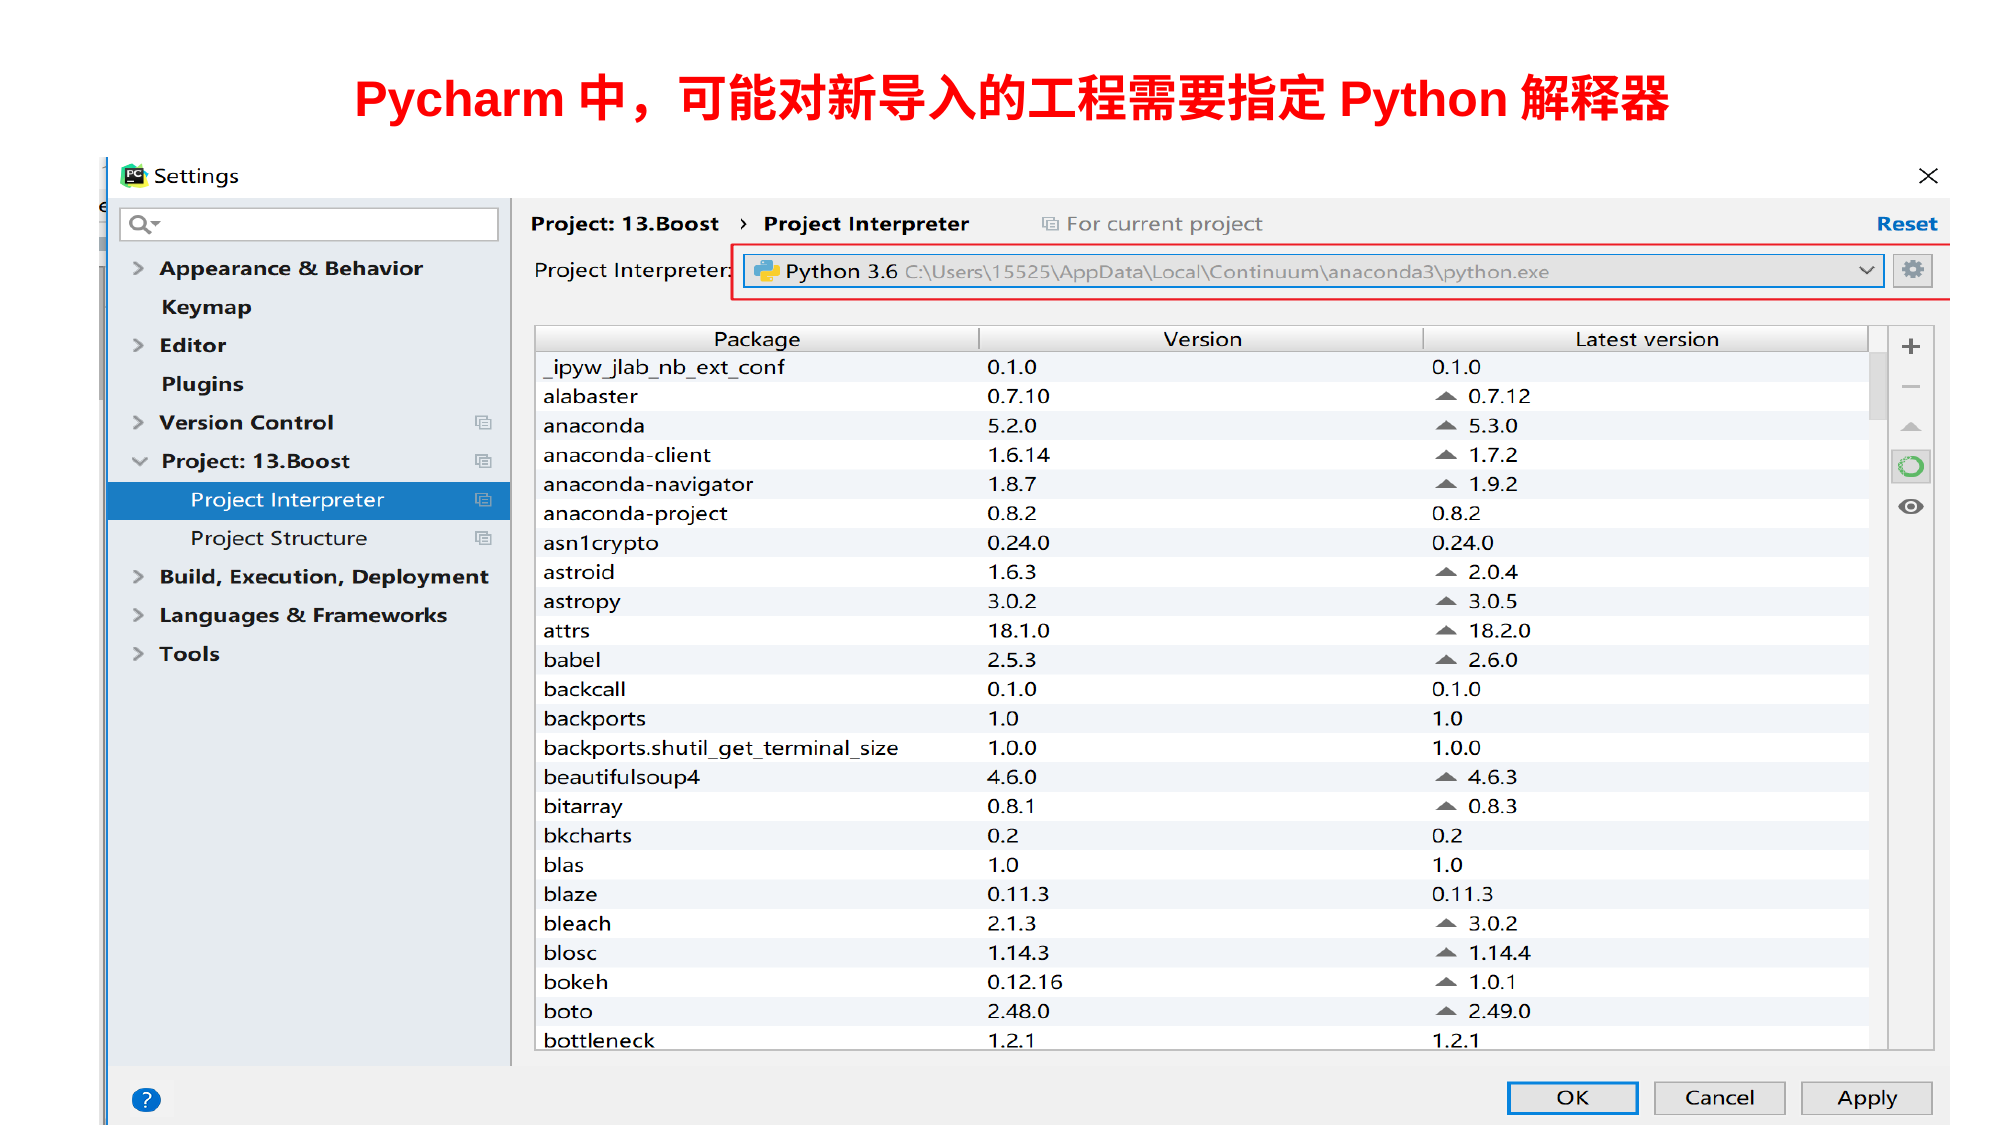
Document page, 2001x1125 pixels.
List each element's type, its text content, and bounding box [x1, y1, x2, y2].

picture [99, 157, 1950, 1125]
title Pycharm中，可能对新导入的工程需要指定Python解释器 [37, 37, 1988, 155]
